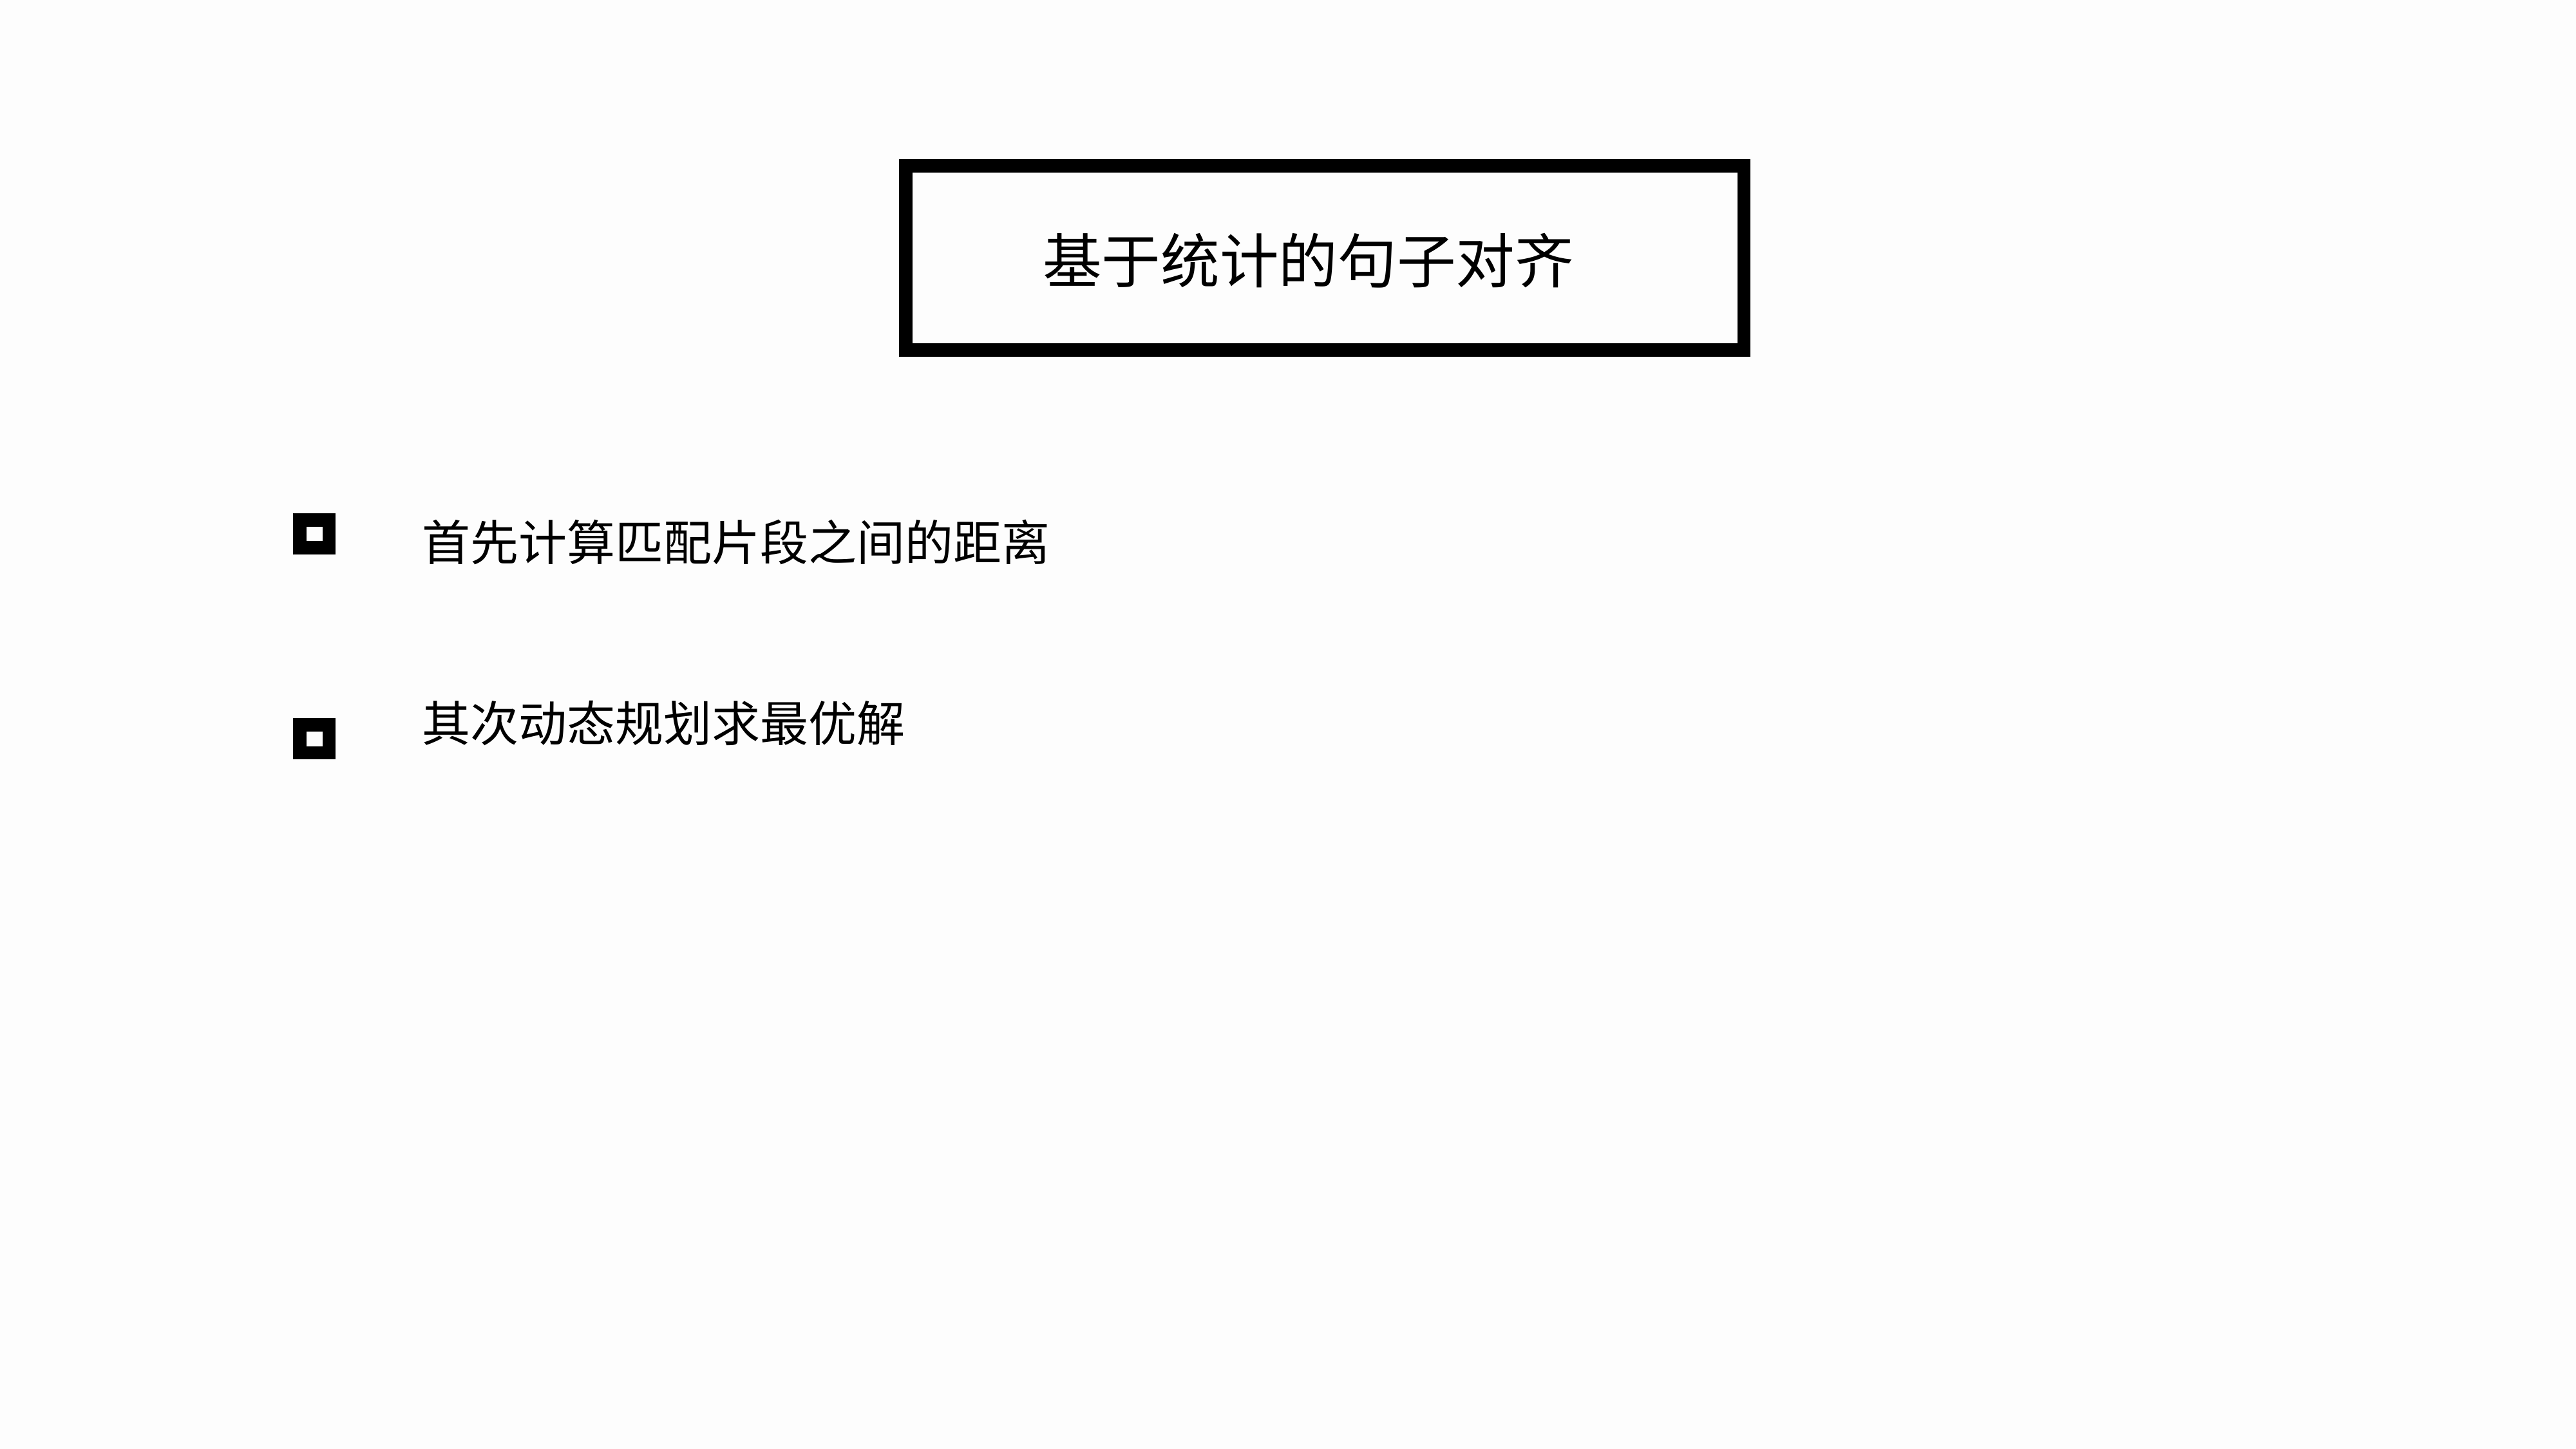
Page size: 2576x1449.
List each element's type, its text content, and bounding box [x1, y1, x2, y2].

text_box [299, 724, 330, 753]
text_box 基于统计的句子对齐 [828, 219, 1789, 299]
text_box [905, 166, 1744, 219]
text_box [905, 299, 1744, 350]
text_box [299, 520, 330, 548]
text_box 首先计算匹配片段之间的距离 [412, 478, 2295, 575]
text_box 其次动态规划求最优解 [412, 659, 2295, 756]
